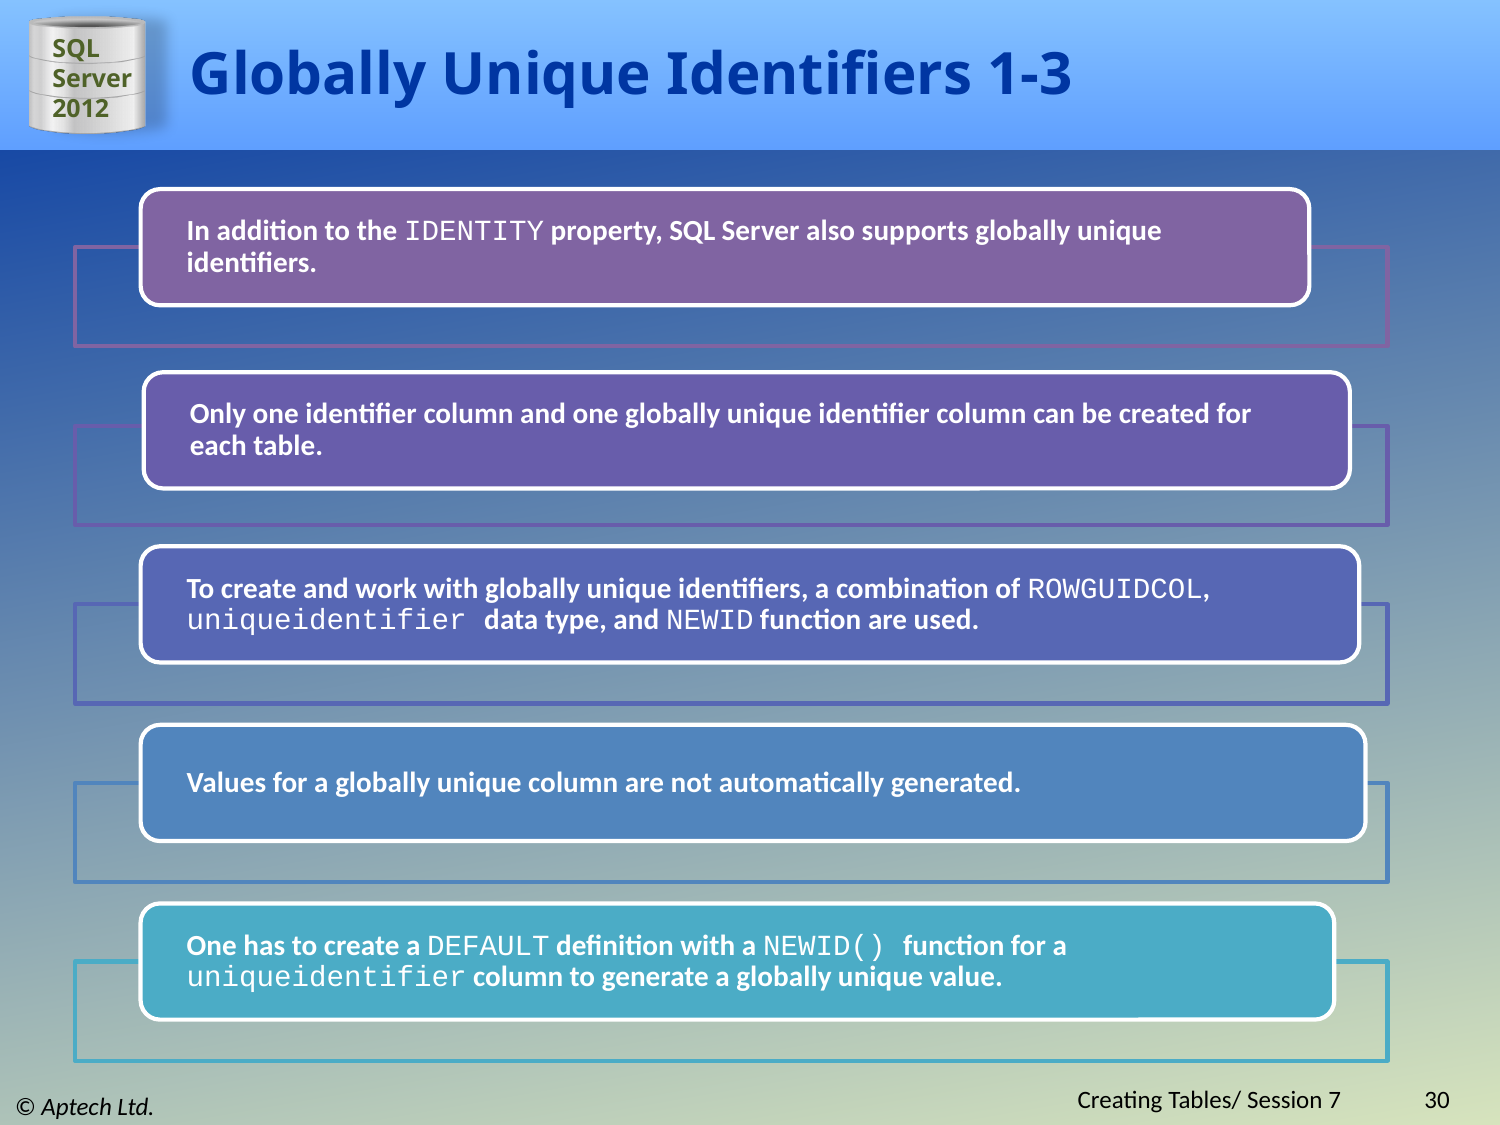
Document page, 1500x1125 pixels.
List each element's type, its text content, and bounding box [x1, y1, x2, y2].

slide_number 30 [1363, 1084, 1465, 1113]
picture [24, 0, 150, 150]
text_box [74, 187, 1388, 1063]
footer Creating Tables/ Session 7 [375, 1084, 1363, 1113]
title Globally Unique Identifiers 1-3 [174, 37, 1426, 106]
